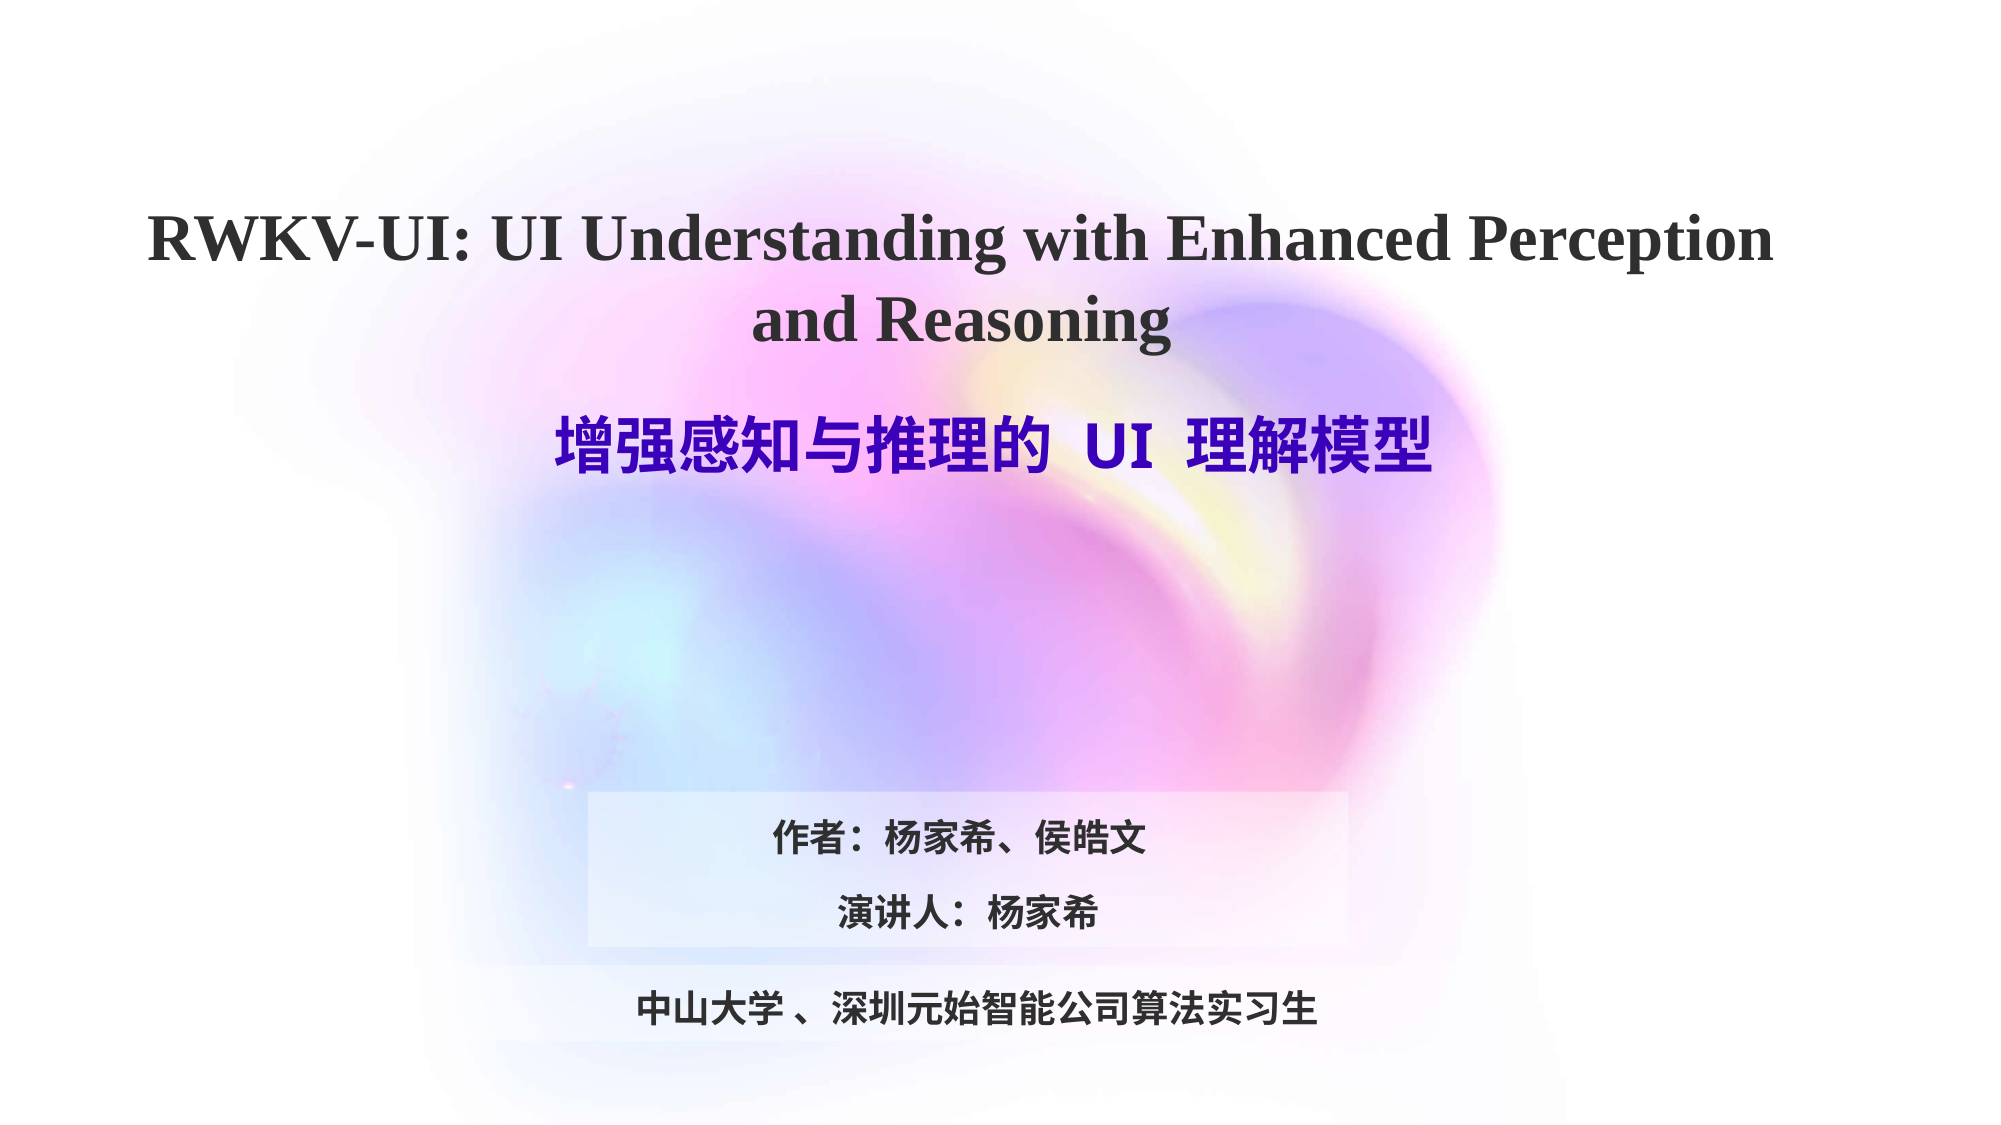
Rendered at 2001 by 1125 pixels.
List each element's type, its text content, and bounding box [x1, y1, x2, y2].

text_box 中山大学 、深圳元始智能公司算法实习生 [389, 964, 1565, 1042]
subtitle 作者：杨家希、侯皓文 演讲人：杨家希 [588, 791, 1349, 947]
title RWKV-UI: UI Understanding with Enhanced Perception and Reasoning [113, 121, 1810, 362]
text_box 增强感知与推理的 UI 理解模型 [466, 377, 1522, 489]
